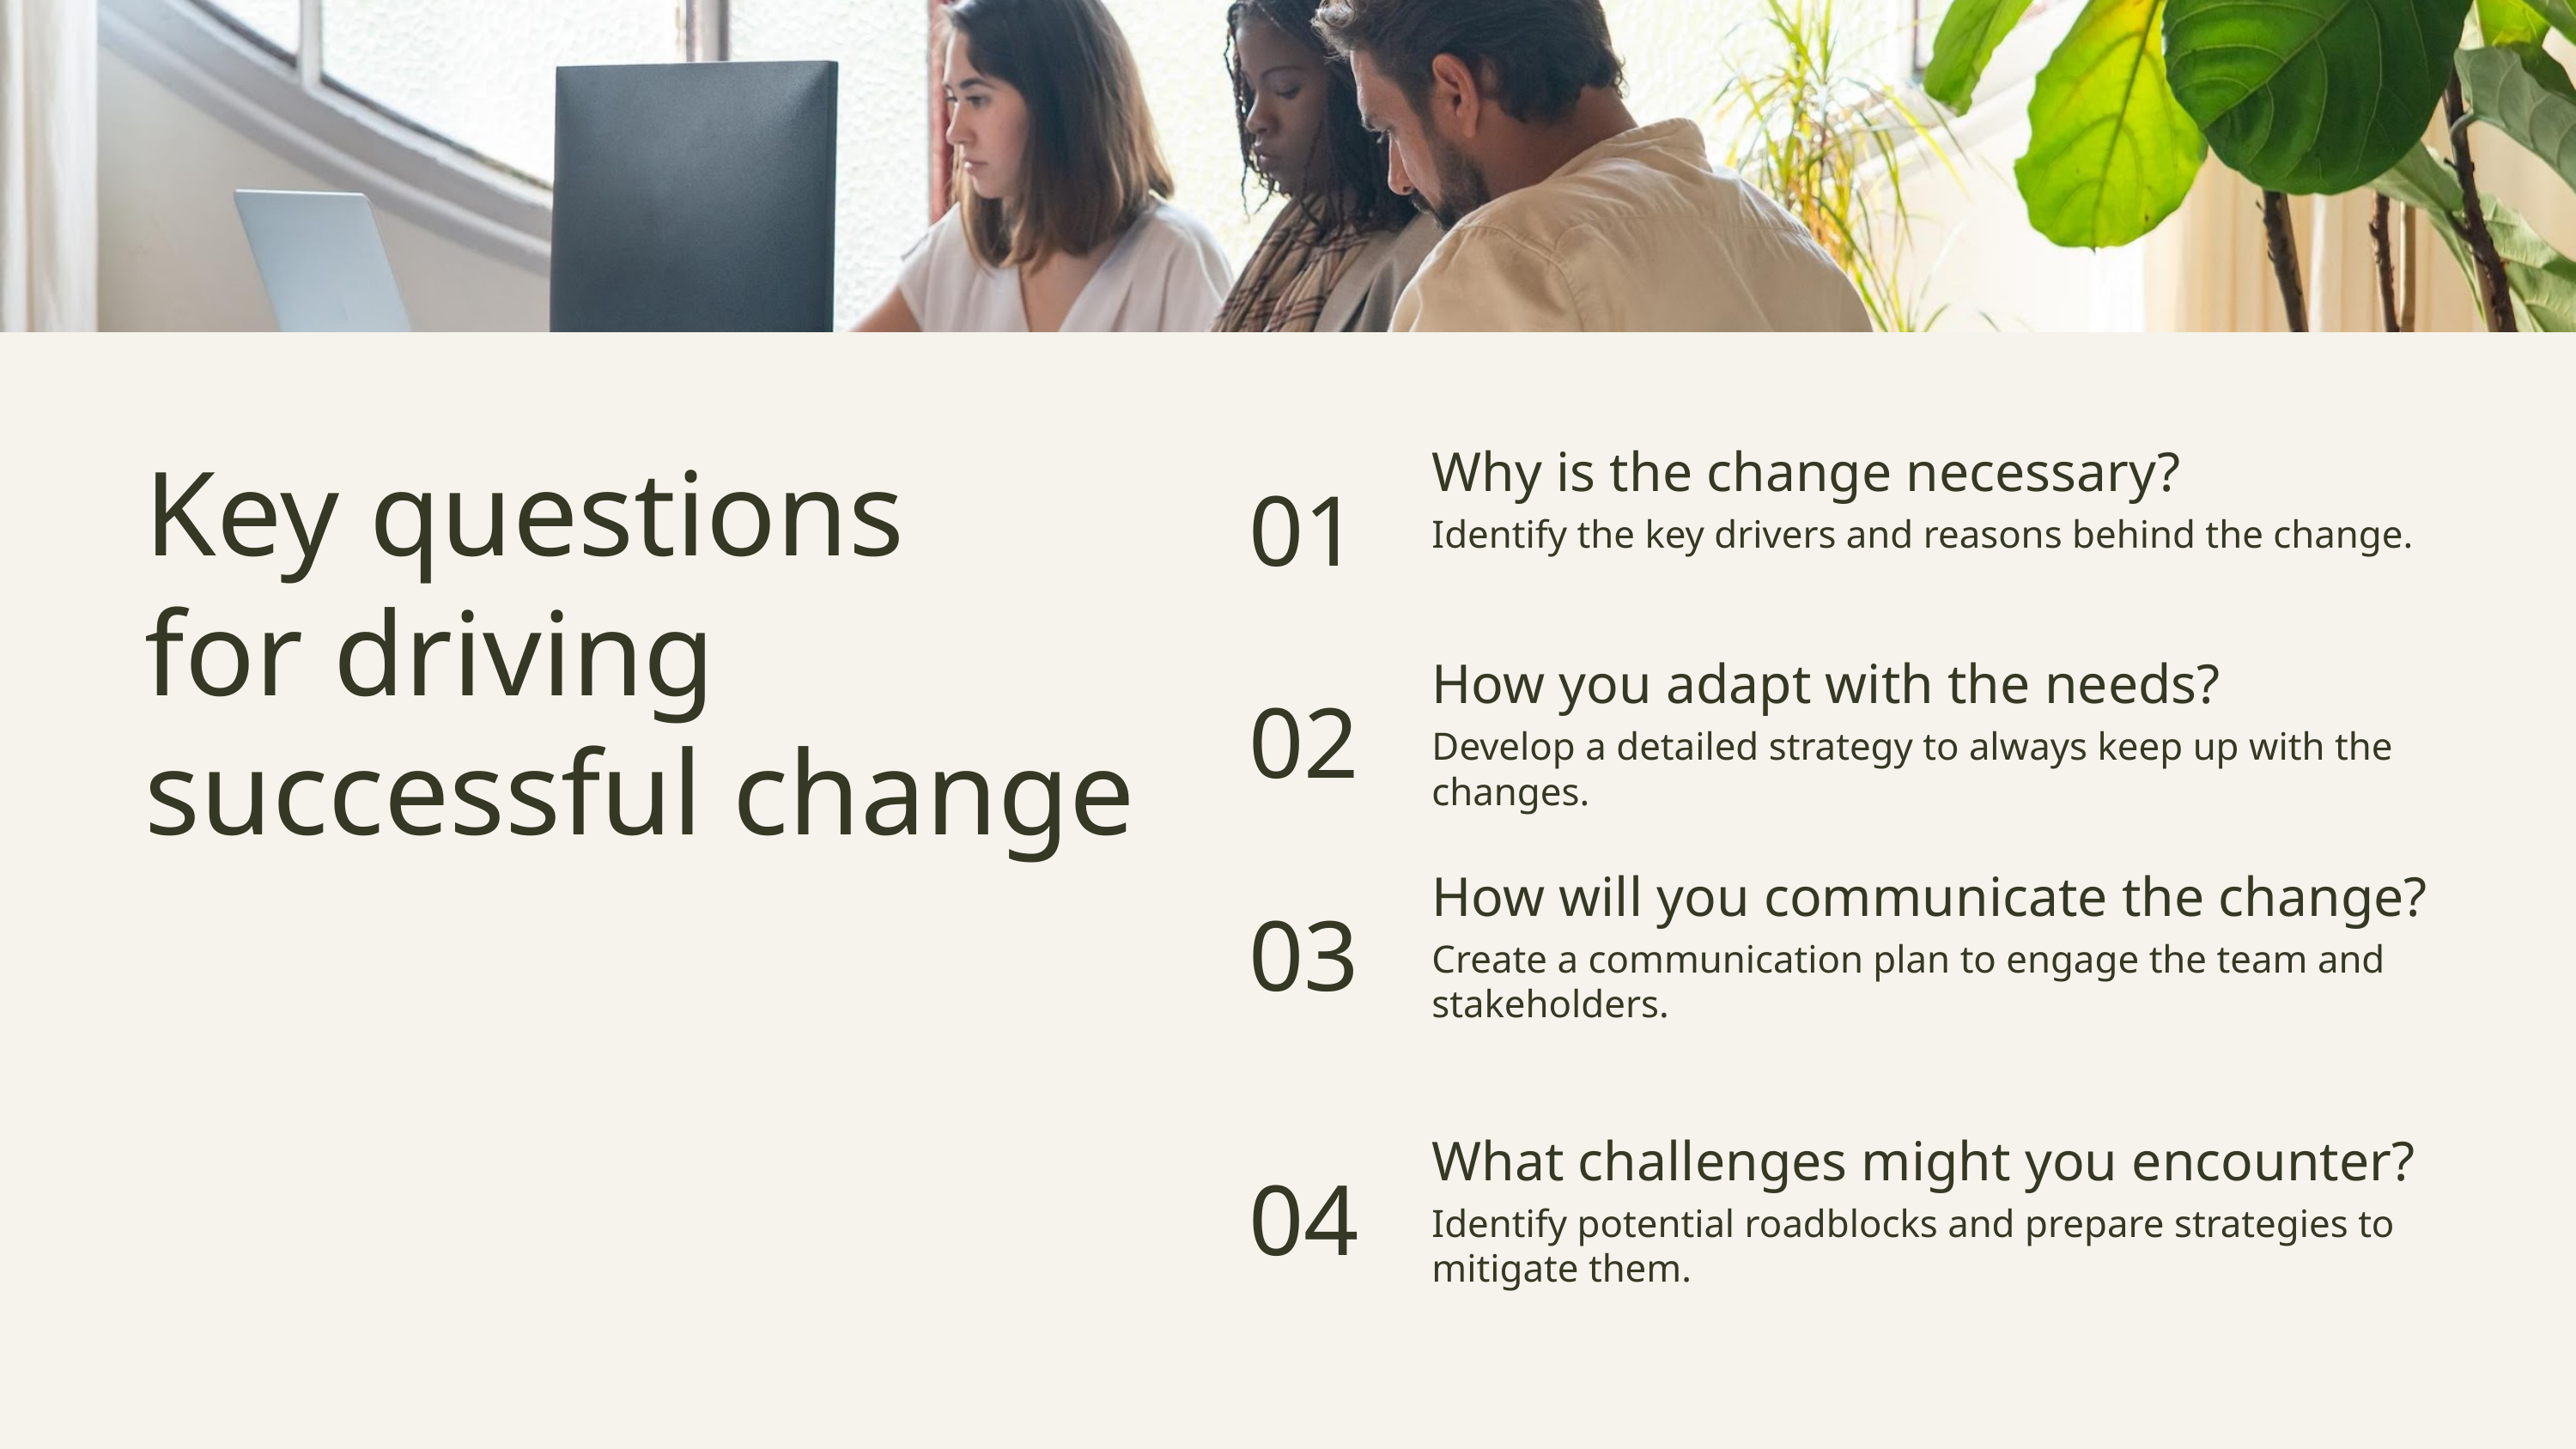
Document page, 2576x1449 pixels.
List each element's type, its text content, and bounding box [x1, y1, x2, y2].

text_box 02 [1245, 635, 1362, 798]
text_box Create a communication plan to engage the team and stakeholders. [1431, 935, 2432, 1026]
text_box Key questions for driving successful change [144, 440, 1163, 858]
text_box Why is the change necessary? [1431, 437, 2432, 502]
text_box [0, 0, 2576, 333]
text_box 04 [1245, 1113, 1362, 1276]
text_box Identify potential roadblocks and prepare strategies to mitigate them. [1431, 1199, 2432, 1290]
text_box How will you communicate the change? [1431, 862, 2432, 927]
text_box 03 [1245, 847, 1362, 1010]
text_box How you adapt with the needs? [1431, 650, 2432, 715]
text_box What challenges might you encounter? [1431, 1127, 2432, 1192]
text_box 01 [1245, 422, 1362, 585]
text_box Develop a detailed strategy to always keep up with the changes. [1431, 722, 2432, 813]
text_box Identify the key drivers and reasons behind the change. [1431, 510, 2432, 555]
